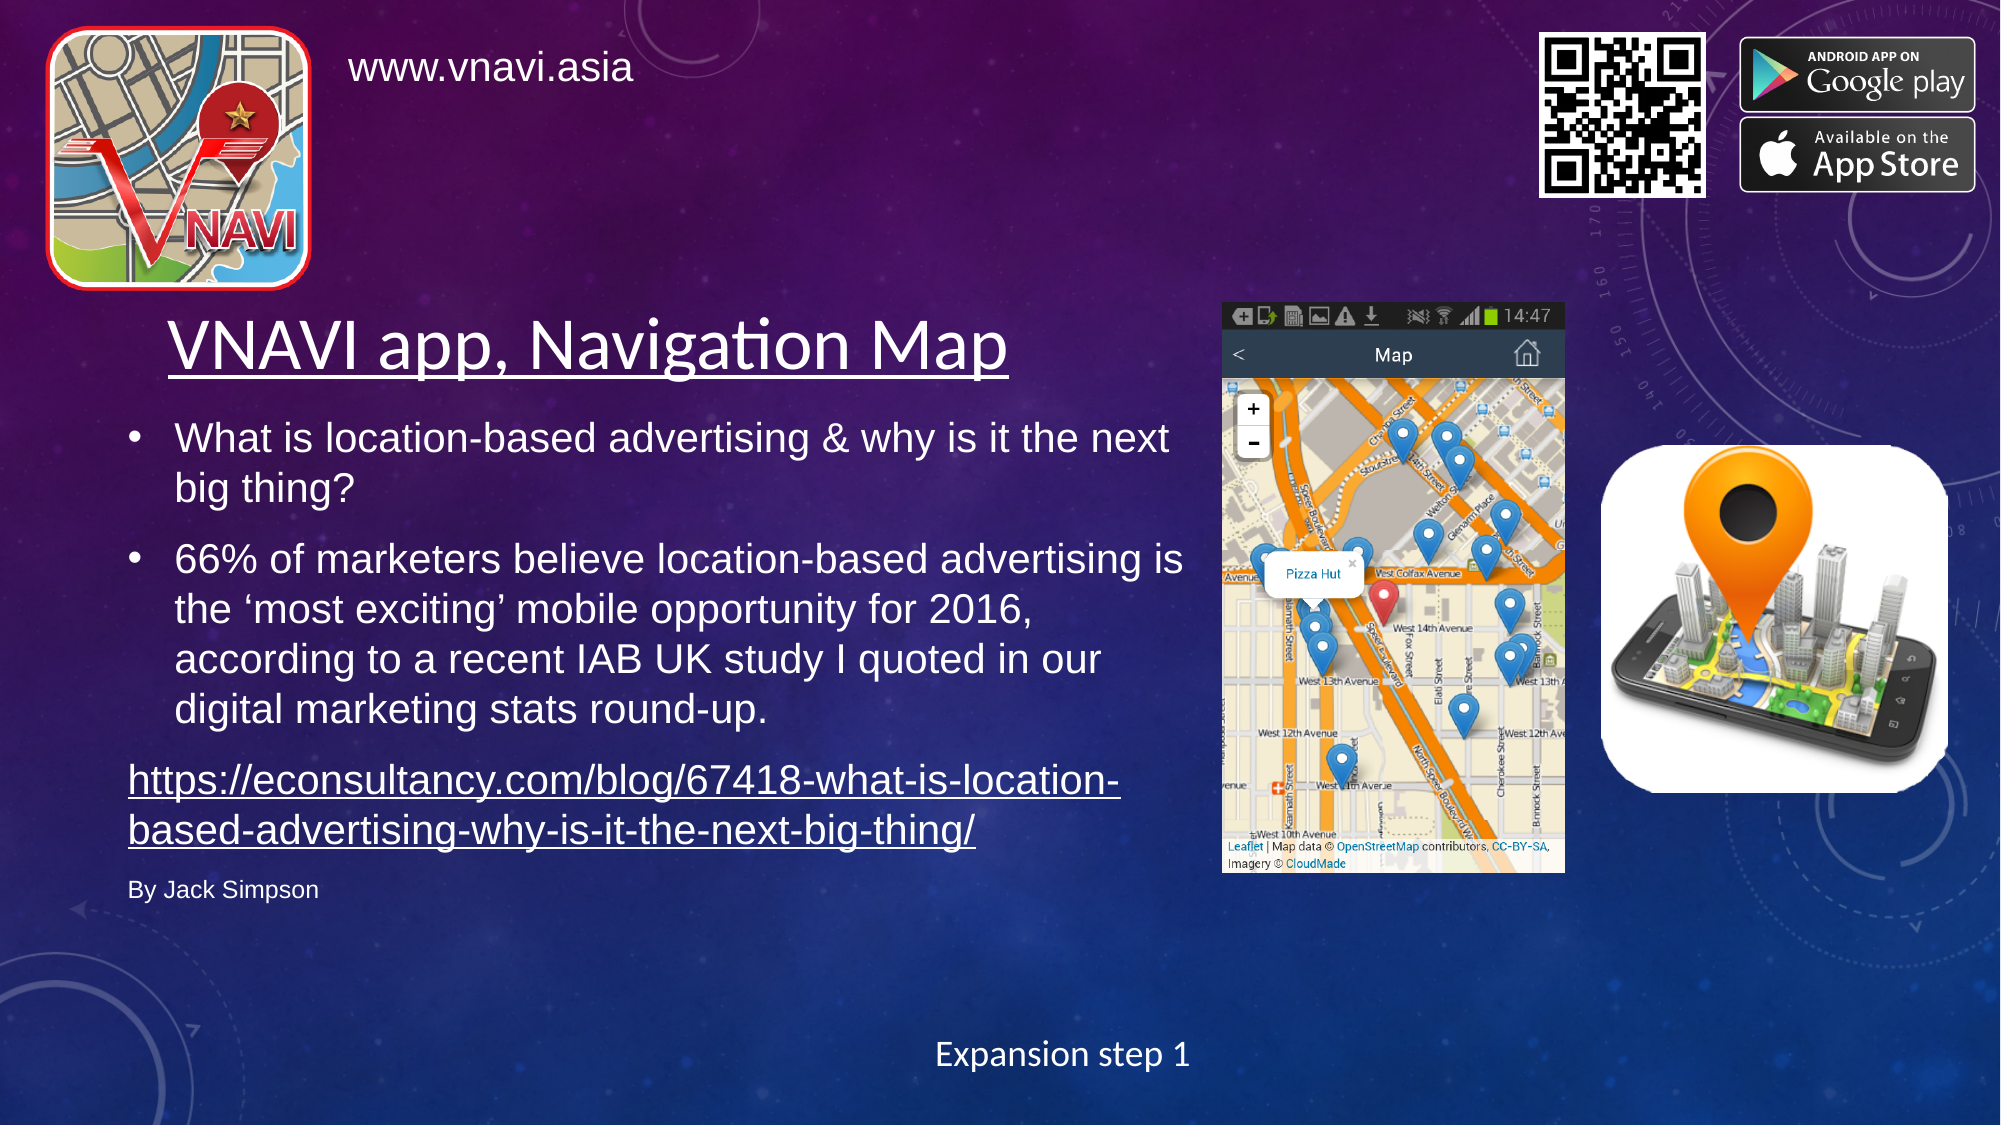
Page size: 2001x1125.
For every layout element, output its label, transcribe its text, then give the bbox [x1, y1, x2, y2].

text_box VNAVI app, Navigation Map [153, 287, 1025, 393]
text_box Expansion step 1 [920, 1021, 1206, 1082]
picture [0, 0, 2001, 1125]
text_box www.vnavi.asia [333, 32, 649, 97]
list What is location-based advertising & why is it the next big thing? 66% of marketers believe location-based advertising is the ‘most exciting’ mobile opportunity for 2016, according to a recent IAB UK study I quoted in our digital marketing stats round-up. https://econsultancy.com/blog/67418-what-is-location-based-advertising-why-is-it-the-next-big-thing/ By Jack Simpson [112, 393, 1206, 992]
